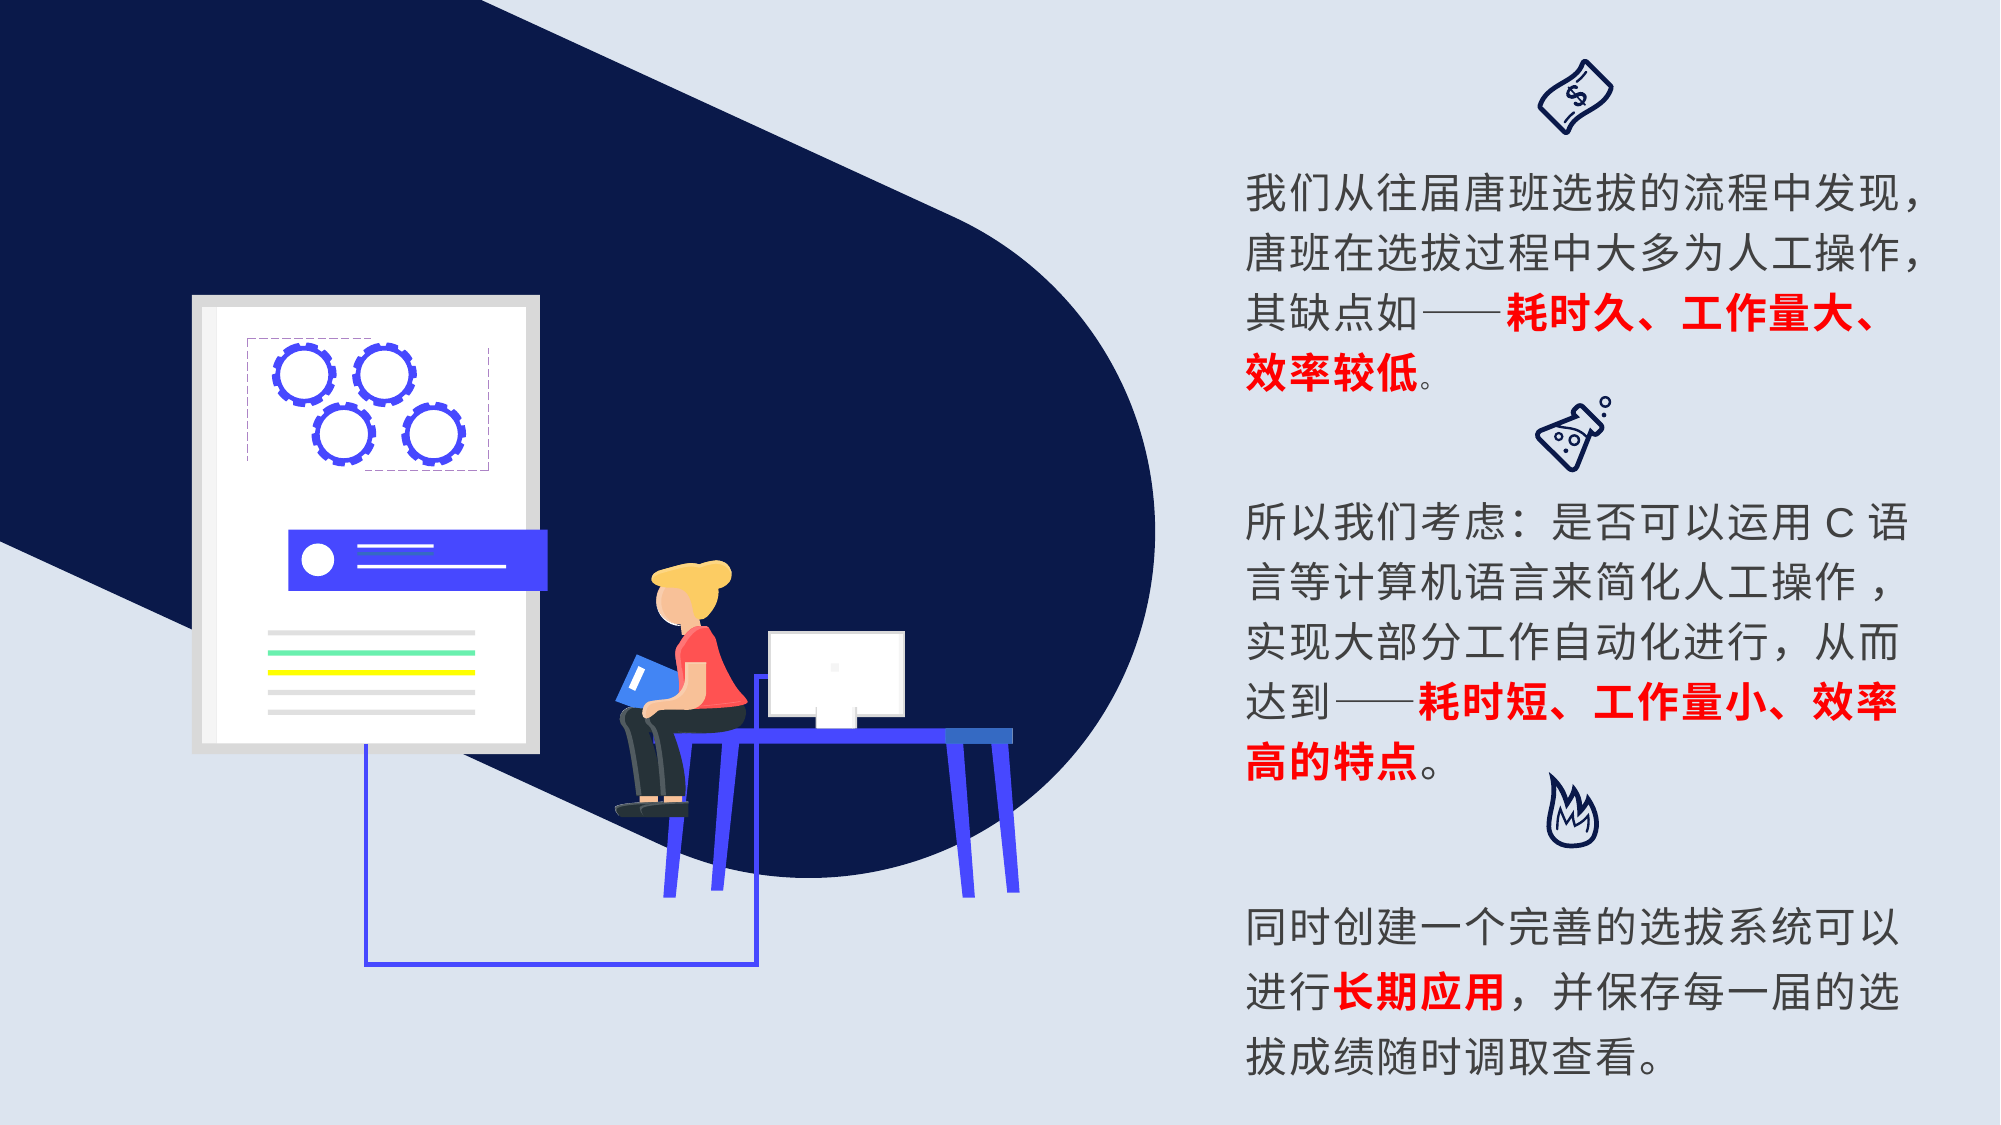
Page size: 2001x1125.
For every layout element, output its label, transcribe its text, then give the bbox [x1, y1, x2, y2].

text_box [0, 0, 1157, 808]
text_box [1546, 772, 1599, 849]
text_box 我们从往届唐班选拔的流程中发现，唐班在选拔过程中大多为人工操作，其缺点如——耗时久、工作量大、效率较低。 [1230, 149, 1955, 405]
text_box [1537, 58, 1614, 136]
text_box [1534, 395, 1612, 473]
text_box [191, 294, 1020, 965]
text_box 所以我们考虑：是否可以运用C语言等计算机语言来简化人工操作 ，实现大部分工作自动化进行，从而达到——耗时短、工作量小、效率高的特点。 [1230, 478, 1955, 793]
text_box 同时创建一个完善的选拔系统可以进行长期应用，并保存每一届的选拔成绩随时调取查看。 [1230, 878, 1955, 1089]
